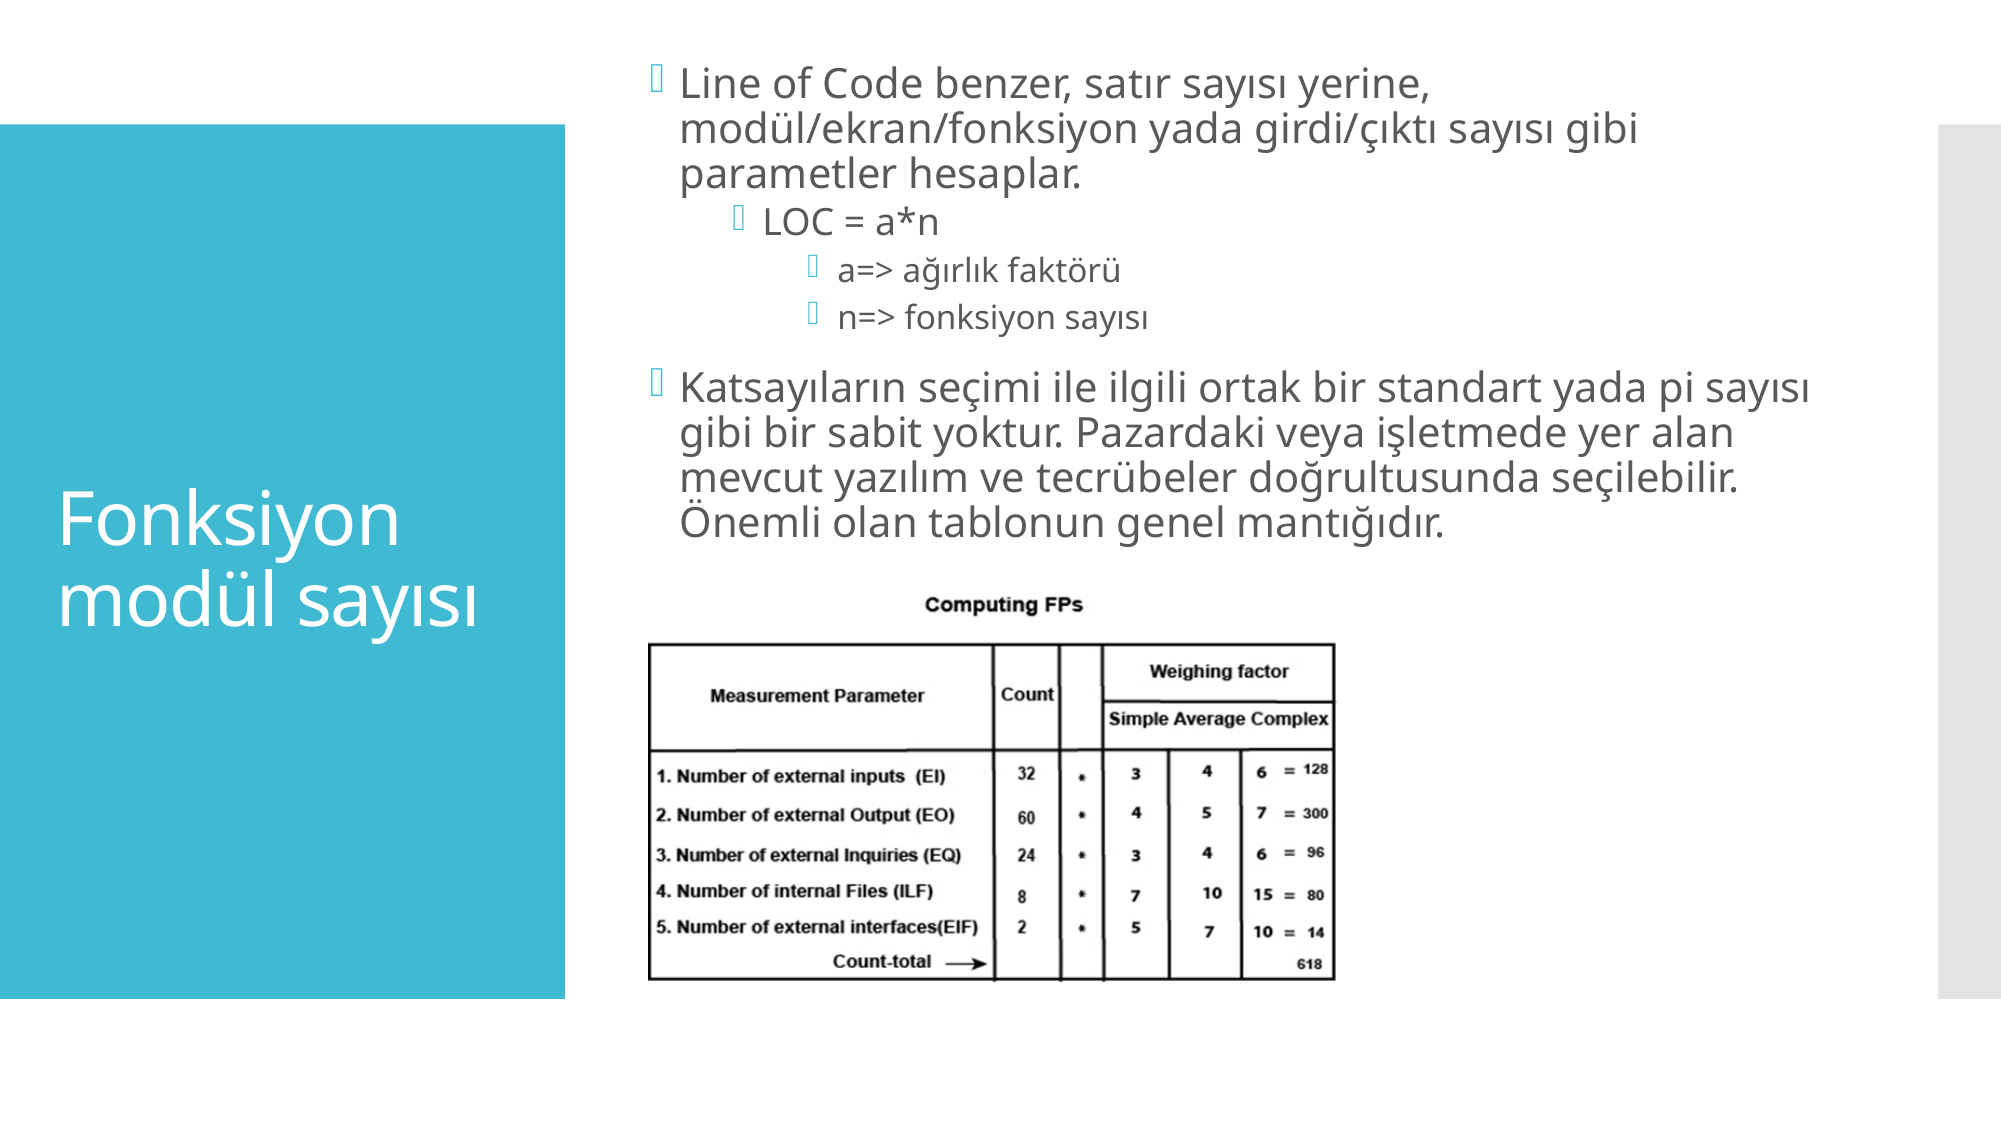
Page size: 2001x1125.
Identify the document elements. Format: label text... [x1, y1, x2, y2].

list Line of Code benzer, satır sayısı yerine, modül/ekran/fonksiyon yada girdi/çıktı sayısı gibi parametler hesaplar. LOC = a*n a=> ağırlık faktörü n=> fonksiyon sayısı Katsayıların seçimi ile ilgili ortak bir standart yada pi sayısı gibi bir sabit yoktur. Pazardaki veya işletmede yer alan mevcut yazılım ve tecrübeler doğrultusunda seçilebilir. Önemli olan tablonun genel mantığıdır. [634, 141, 1835, 982]
title Fonksiyon modül sayısı [41, 184, 525, 940]
picture [647, 593, 1337, 982]
